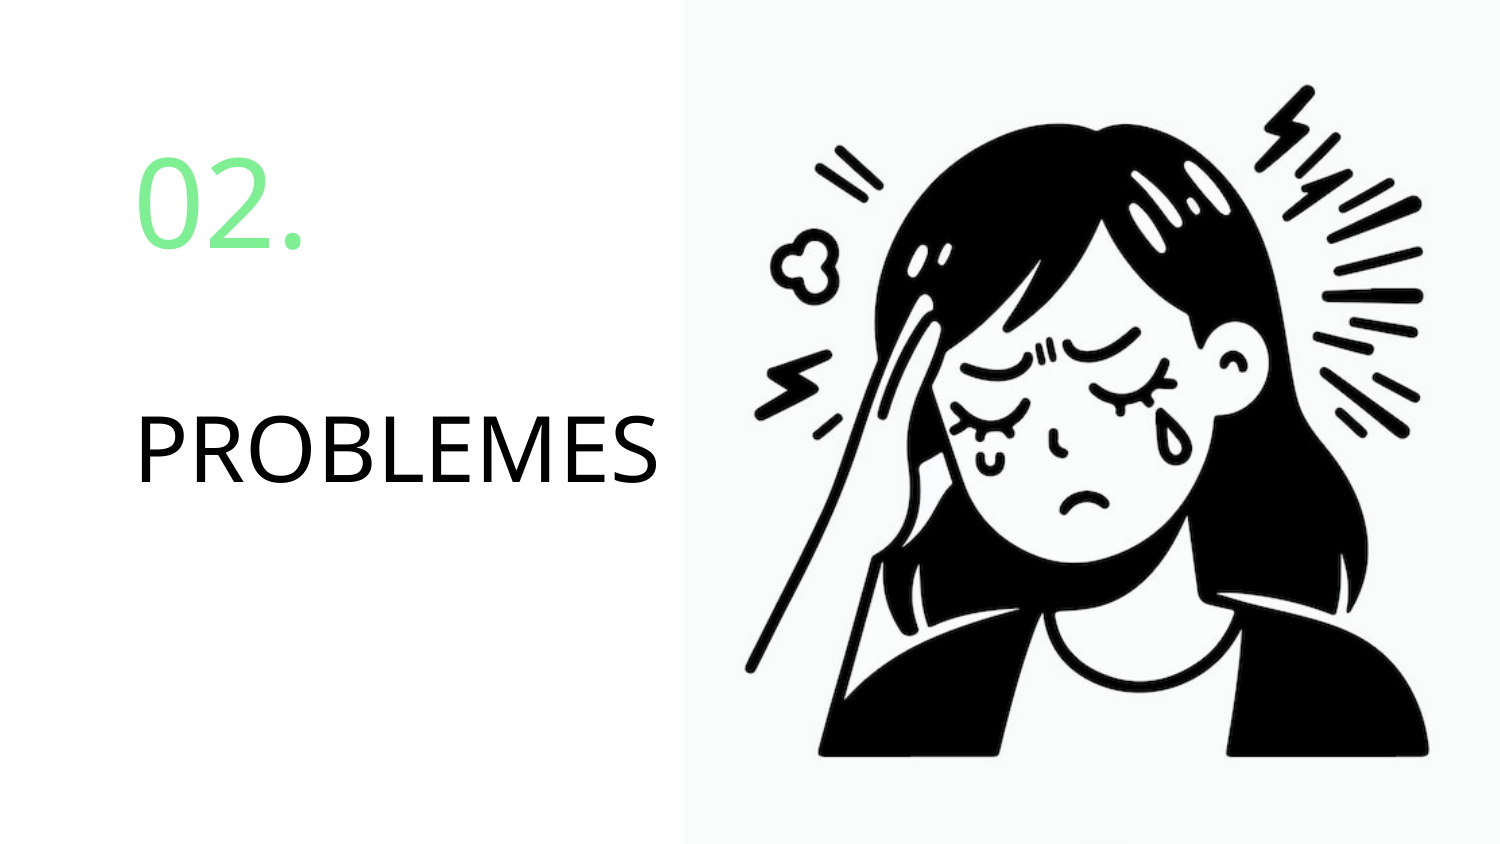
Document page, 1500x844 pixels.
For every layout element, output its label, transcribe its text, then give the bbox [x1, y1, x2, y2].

picture [683, 0, 1500, 844]
title 02. [118, 129, 360, 268]
title PROBLEMES [118, 320, 678, 572]
